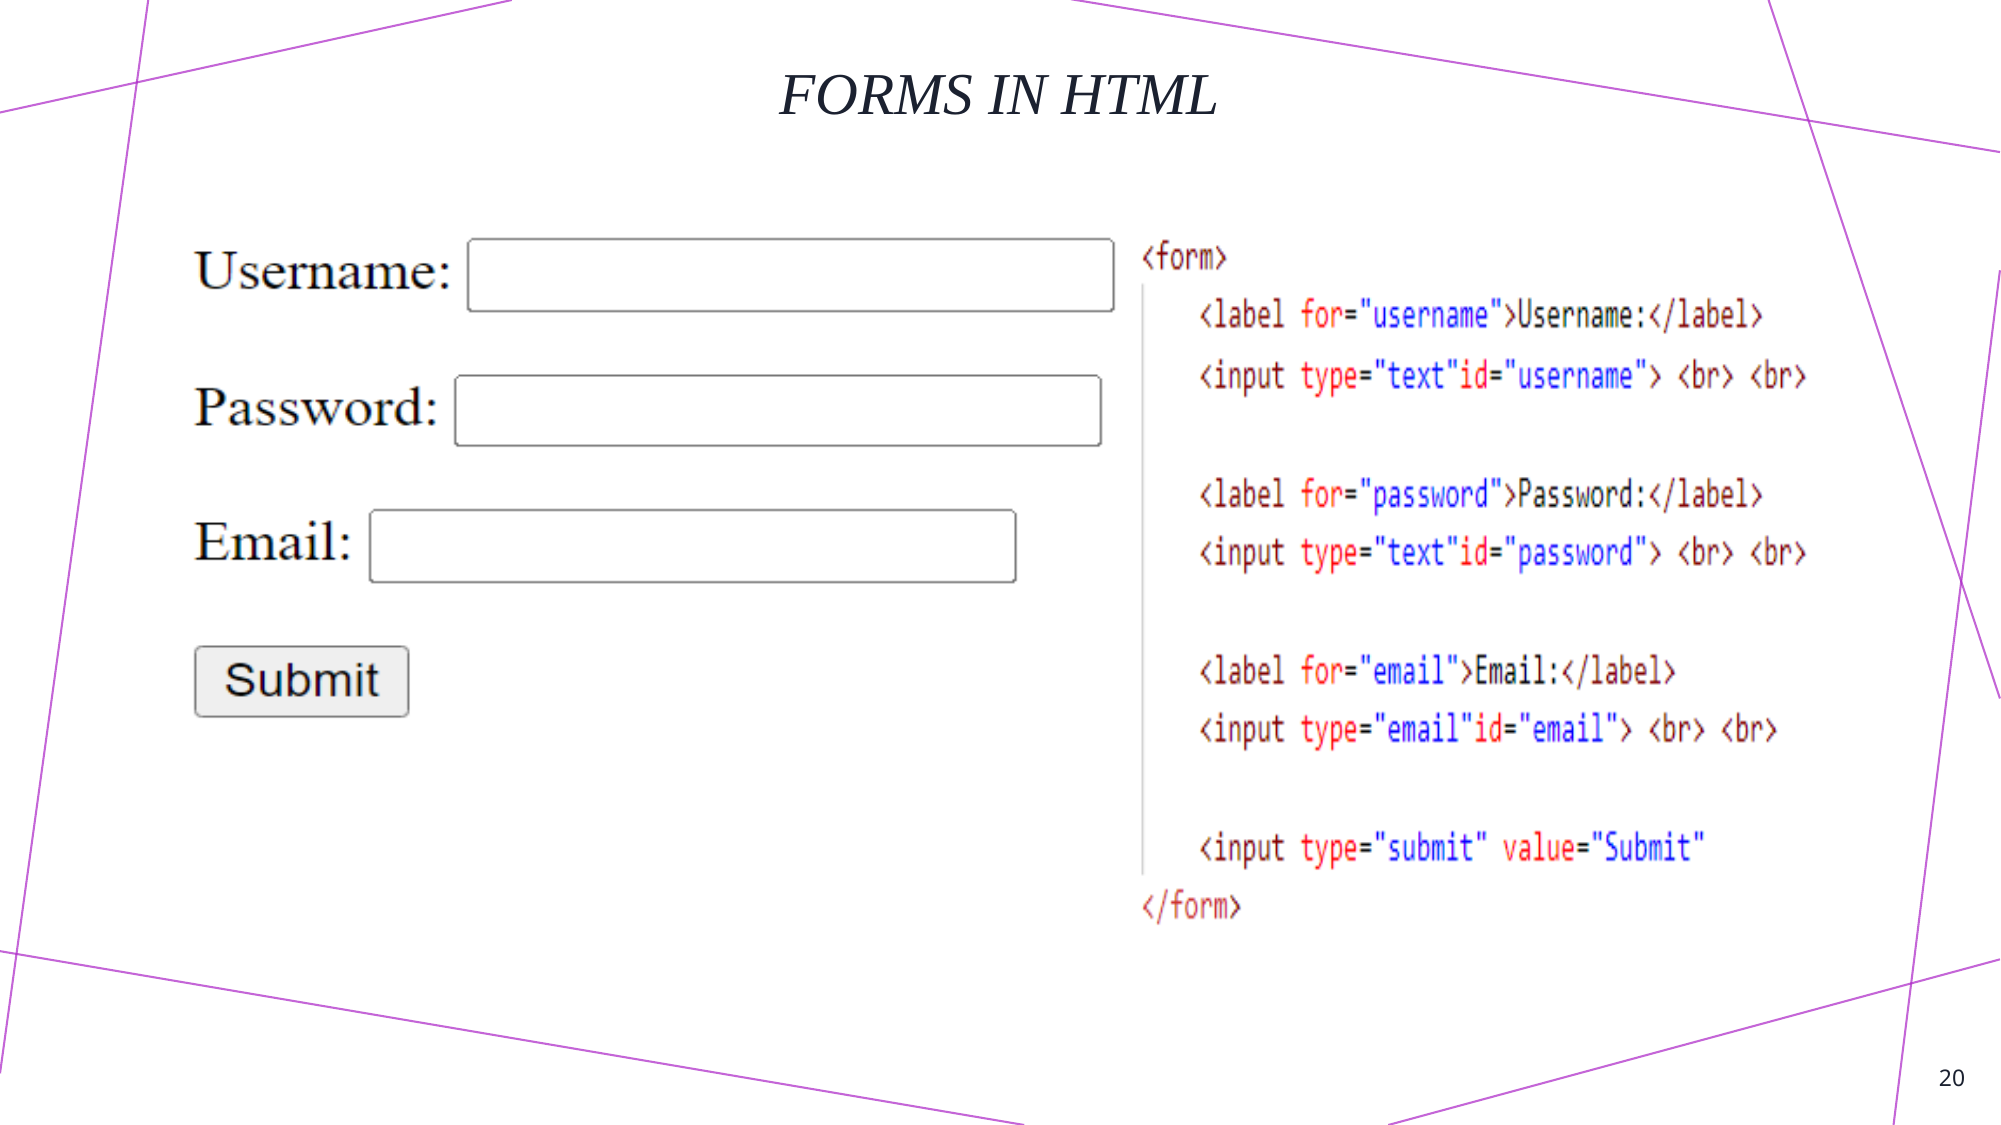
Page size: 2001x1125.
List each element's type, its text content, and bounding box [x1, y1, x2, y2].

title Forms In html [751, 54, 1249, 136]
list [165, 221, 1121, 761]
slide_number 20 [1903, 1049, 1981, 1110]
picture [1121, 221, 1835, 957]
